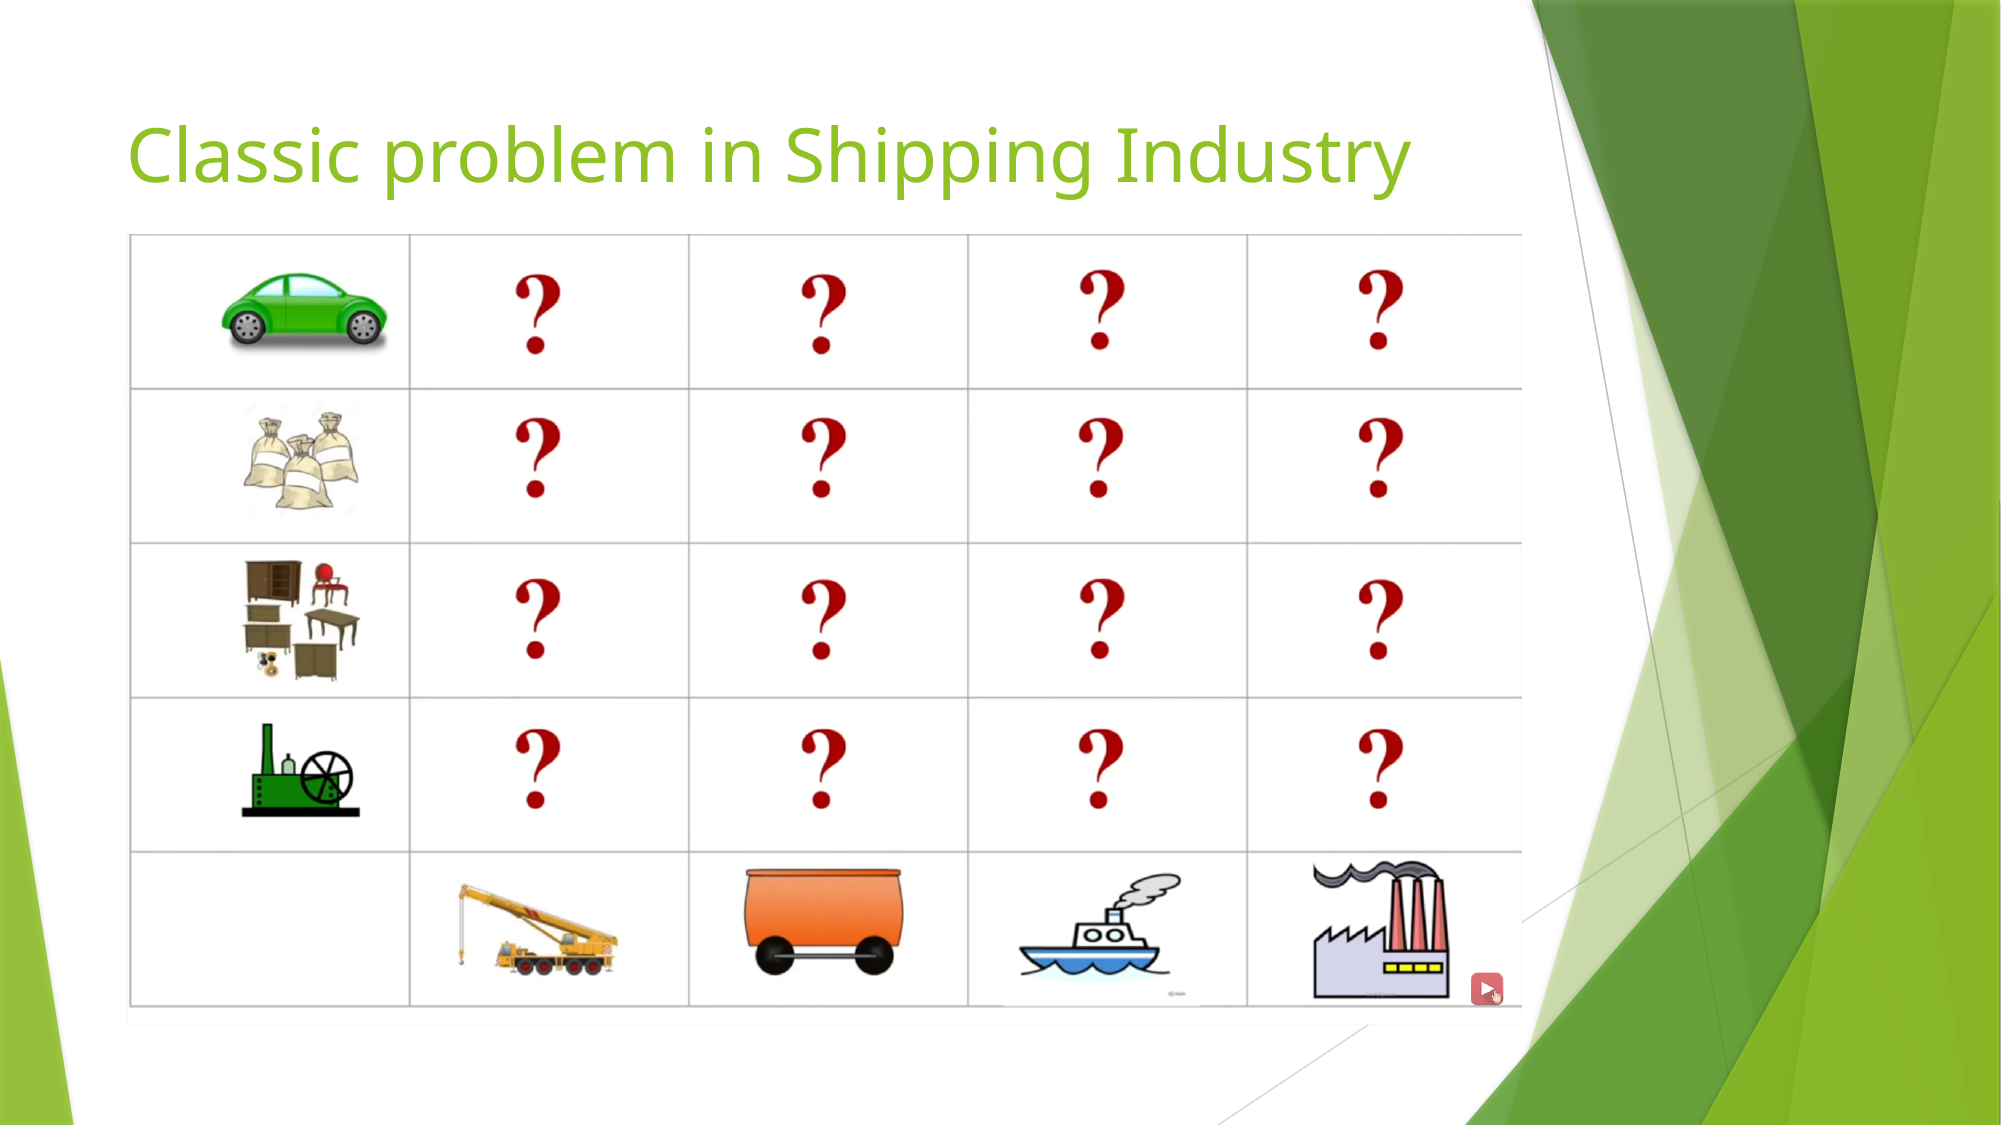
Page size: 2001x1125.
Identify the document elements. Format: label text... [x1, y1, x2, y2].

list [126, 234, 1522, 1026]
title Classic problem in Shipping Industry [111, 99, 1522, 235]
